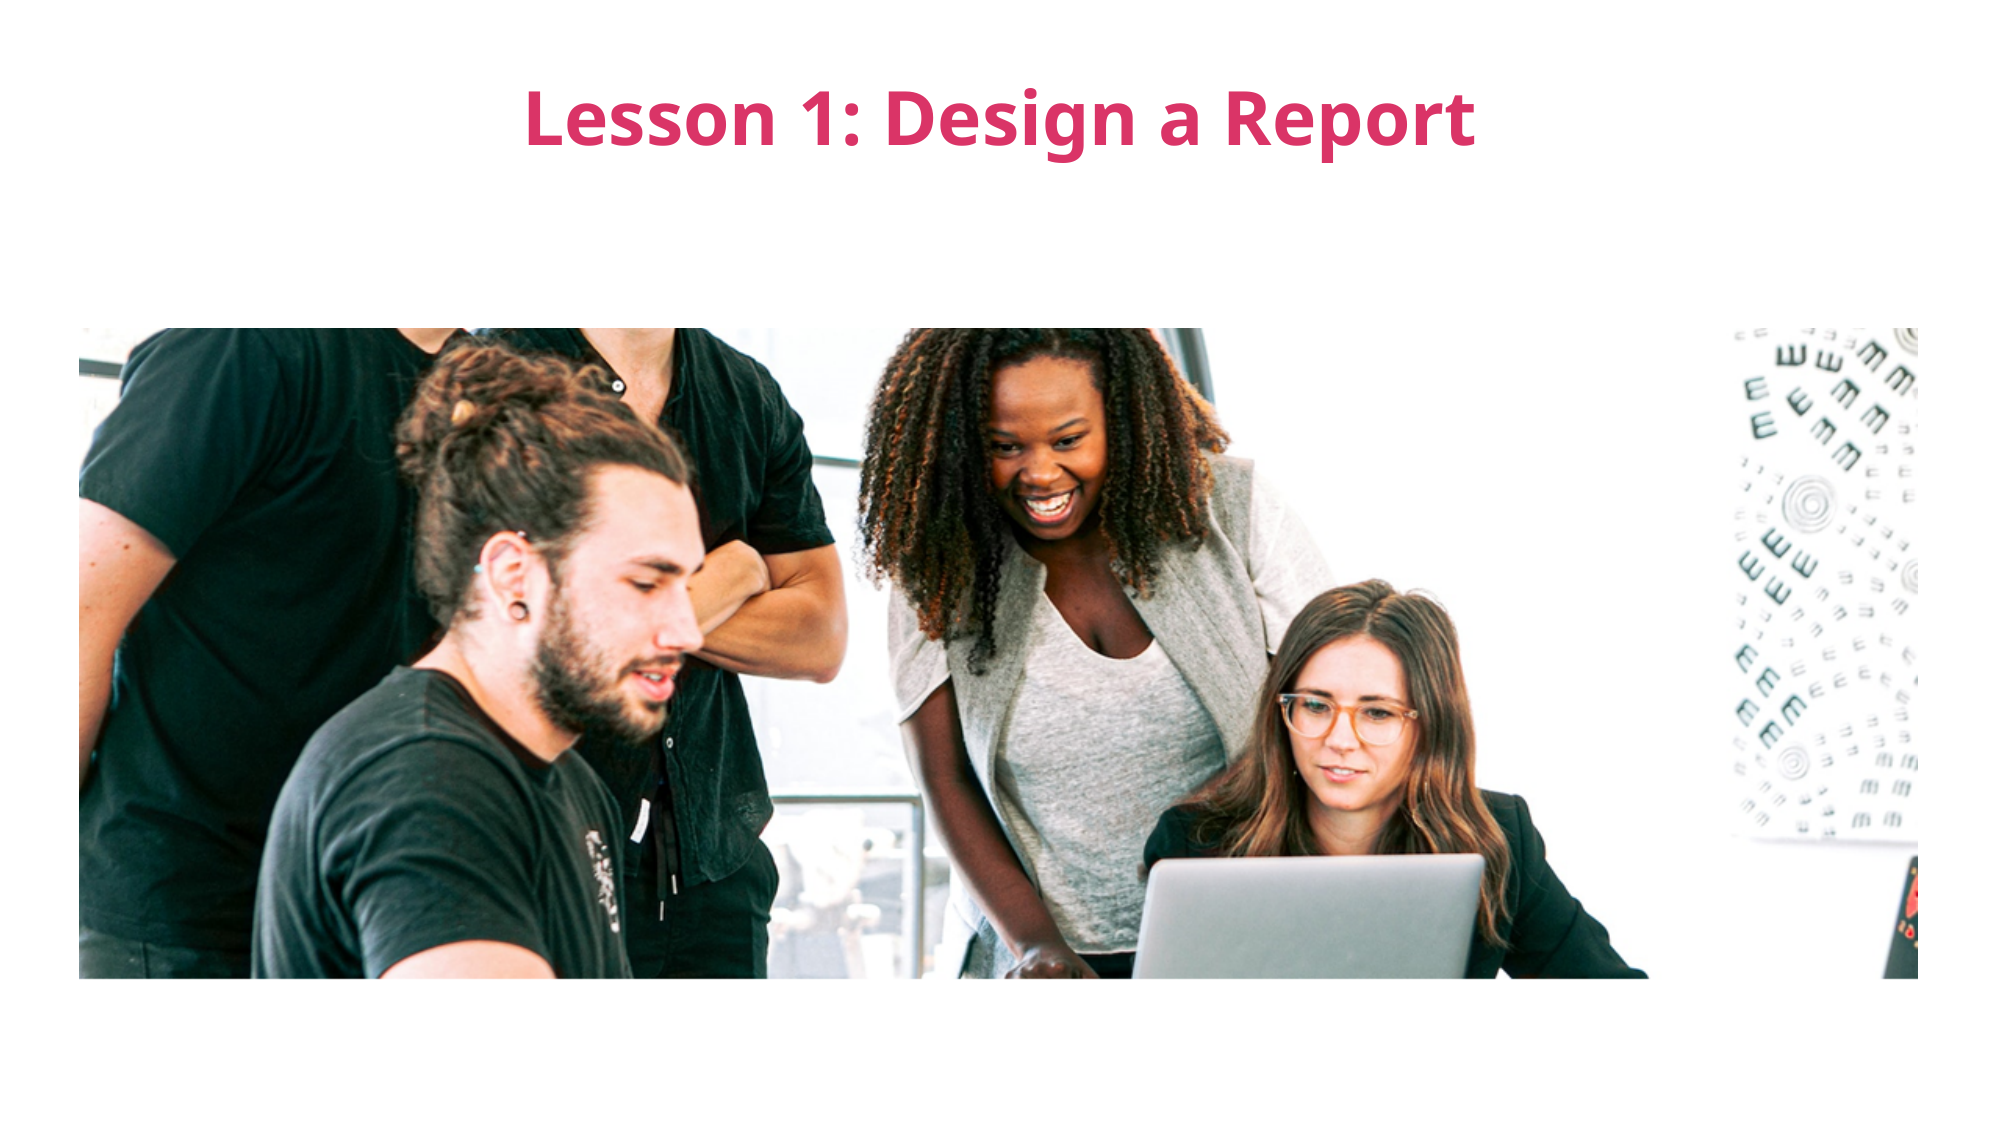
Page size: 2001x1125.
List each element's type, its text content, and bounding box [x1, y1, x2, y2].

picture [79, 328, 1918, 994]
title Lesson 1: Design a Report [81, 73, 1919, 185]
